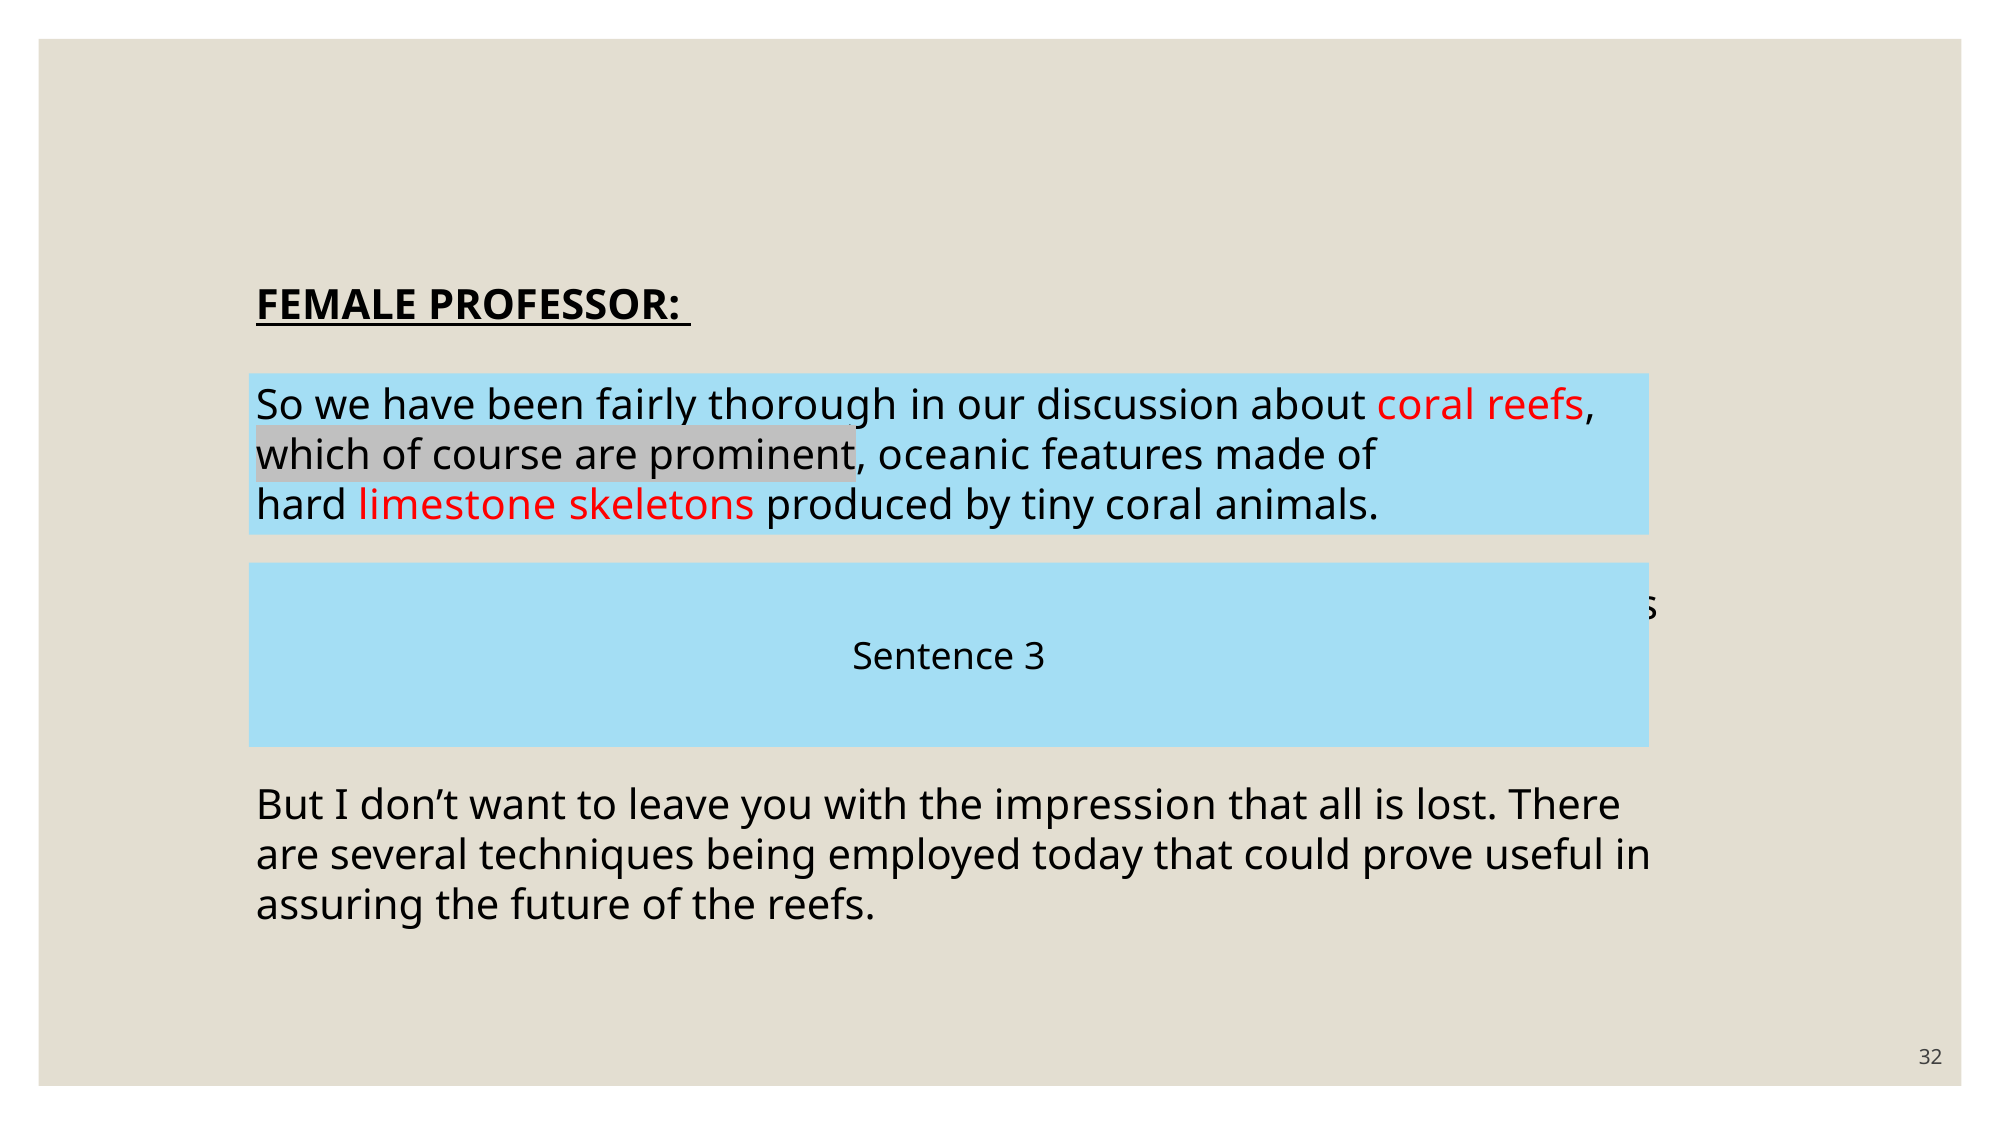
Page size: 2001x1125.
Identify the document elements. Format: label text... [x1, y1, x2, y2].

slide_number 32 [1717, 1034, 1958, 1080]
text_box Sentence 3 [248, 561, 1650, 748]
text_box FEMALE PROFESSOR: So we have been fairly thorough in our discussion about coral reefs, which of course are prominent, oceanic features made of hard limestone skeletons produced by tiny coral animals. We've gone over where coral reefs are usually formed...along the edges of shallow ocean banks in tropical or subtropical regions, and the fact that they are declining at an alarming rate. But I don’t want to leave you with the impression that all is lost. There are several techniques being employed today that could prove useful in assuring the future of the reefs. [241, 270, 1687, 936]
